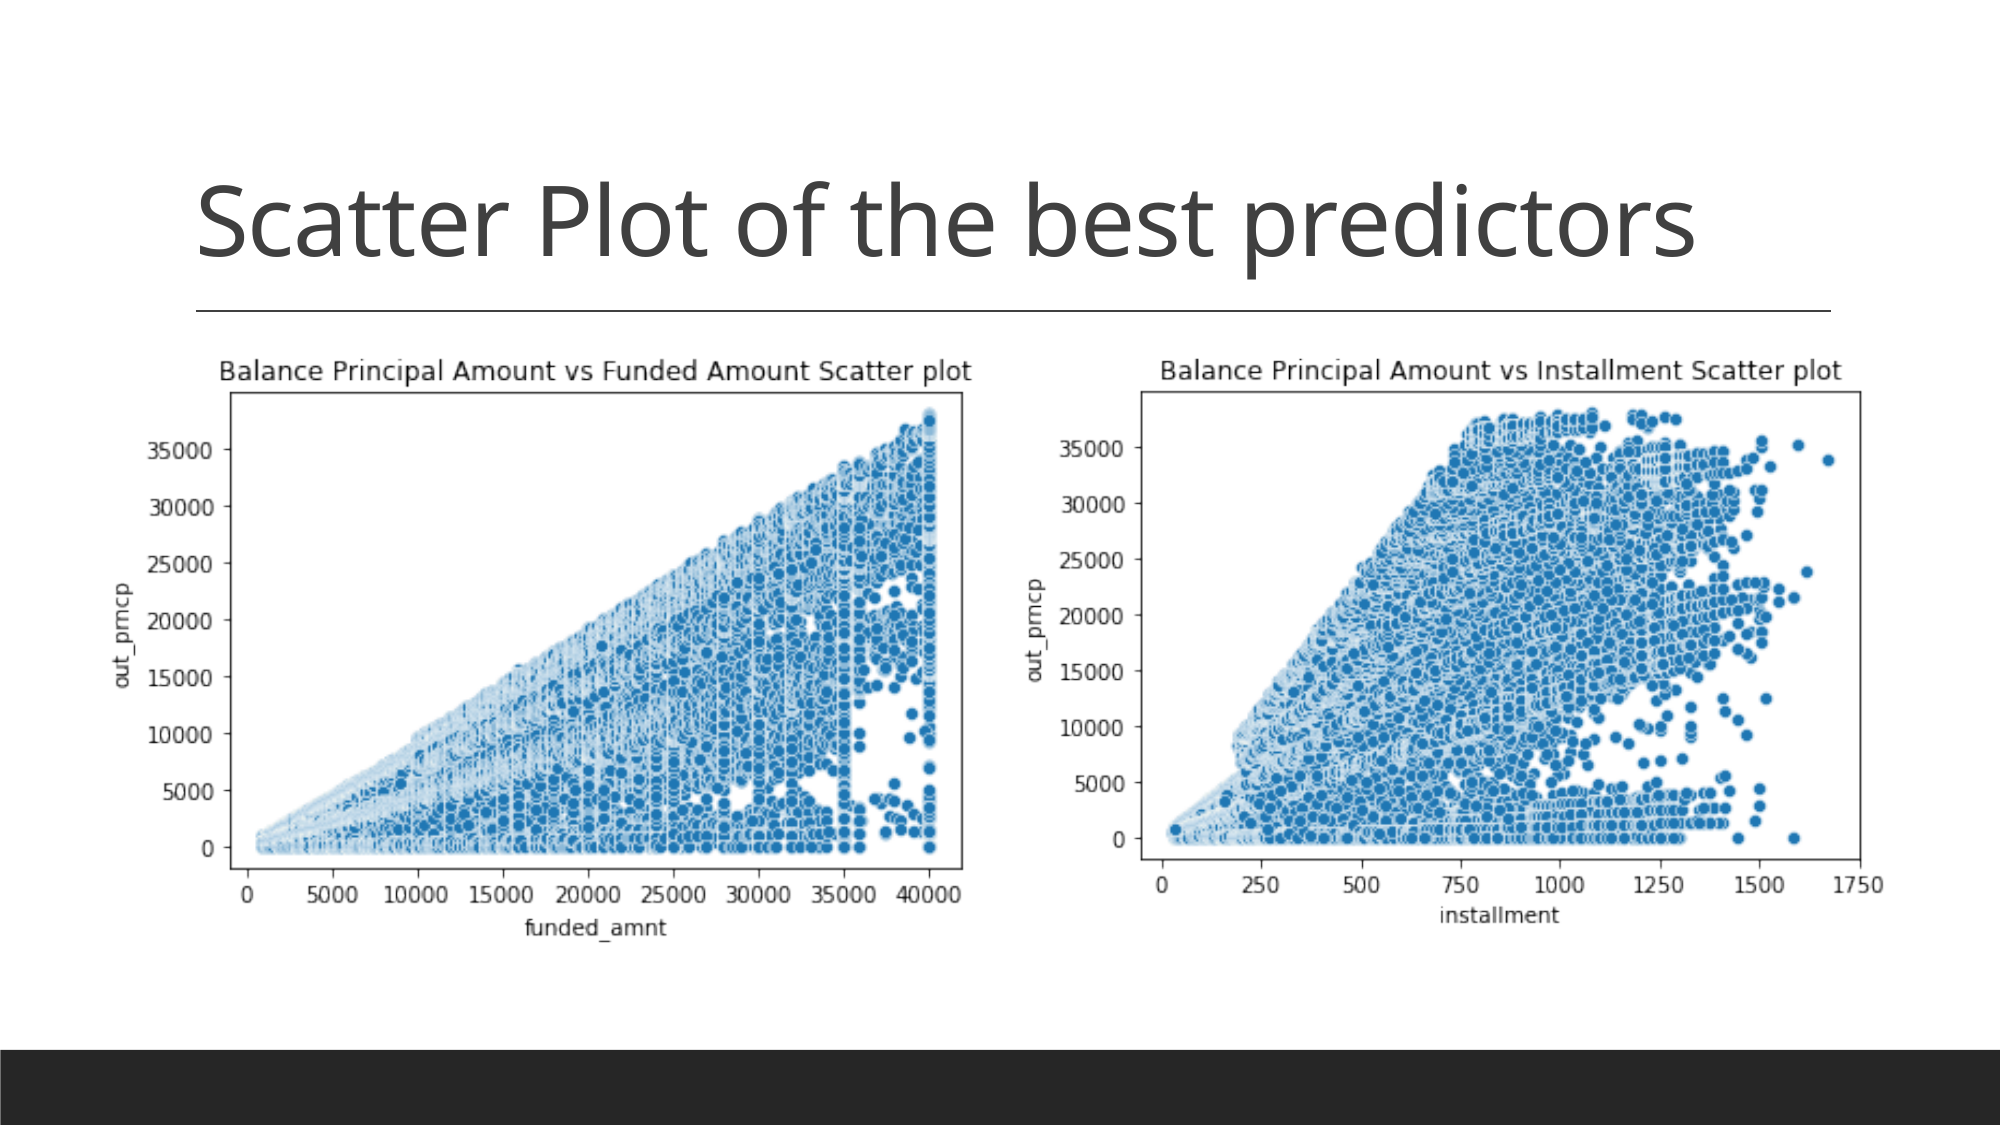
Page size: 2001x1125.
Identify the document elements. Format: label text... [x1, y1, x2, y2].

picture [1011, 343, 1902, 942]
picture [98, 343, 989, 955]
title Scatter Plot of the best predictors [180, 47, 1830, 285]
